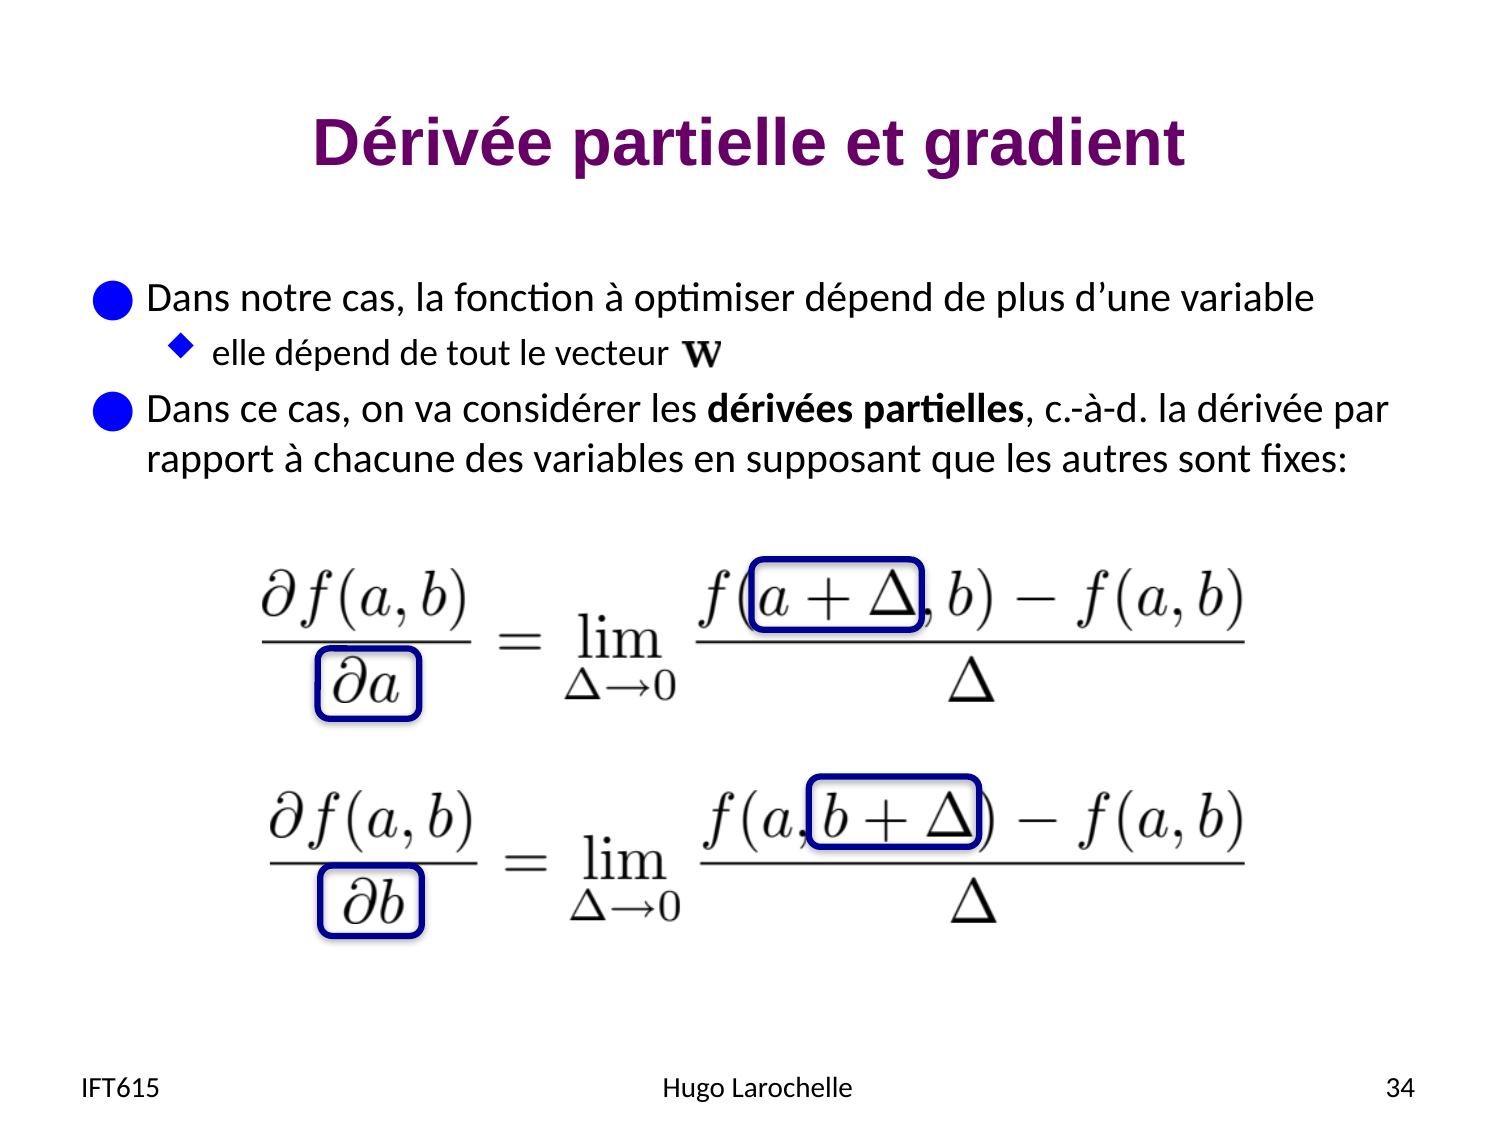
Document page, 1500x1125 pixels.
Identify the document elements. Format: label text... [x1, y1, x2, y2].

footer Hugo Larochelle [520, 1056, 996, 1117]
list Dans notre cas, la fonction à optimiser dépend de plus d’une variable elle dépend de tout le vecteur Dans ce cas, on va considérer les dérivées partielles, c.-à-d. la dérivée par rapport à chacune des variables en supposant que les autres sont fixes: [75, 262, 1425, 1005]
picture [980, 566, 1245, 703]
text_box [317, 559, 980, 937]
picture [269, 789, 317, 925]
picture [261, 566, 317, 703]
title Dérivée partielle et gradient [75, 45, 1425, 233]
picture [680, 341, 722, 368]
slide_number IFT615 [66, 1056, 356, 1117]
picture [980, 789, 1245, 925]
slide_number 34 [1080, 1056, 1431, 1117]
